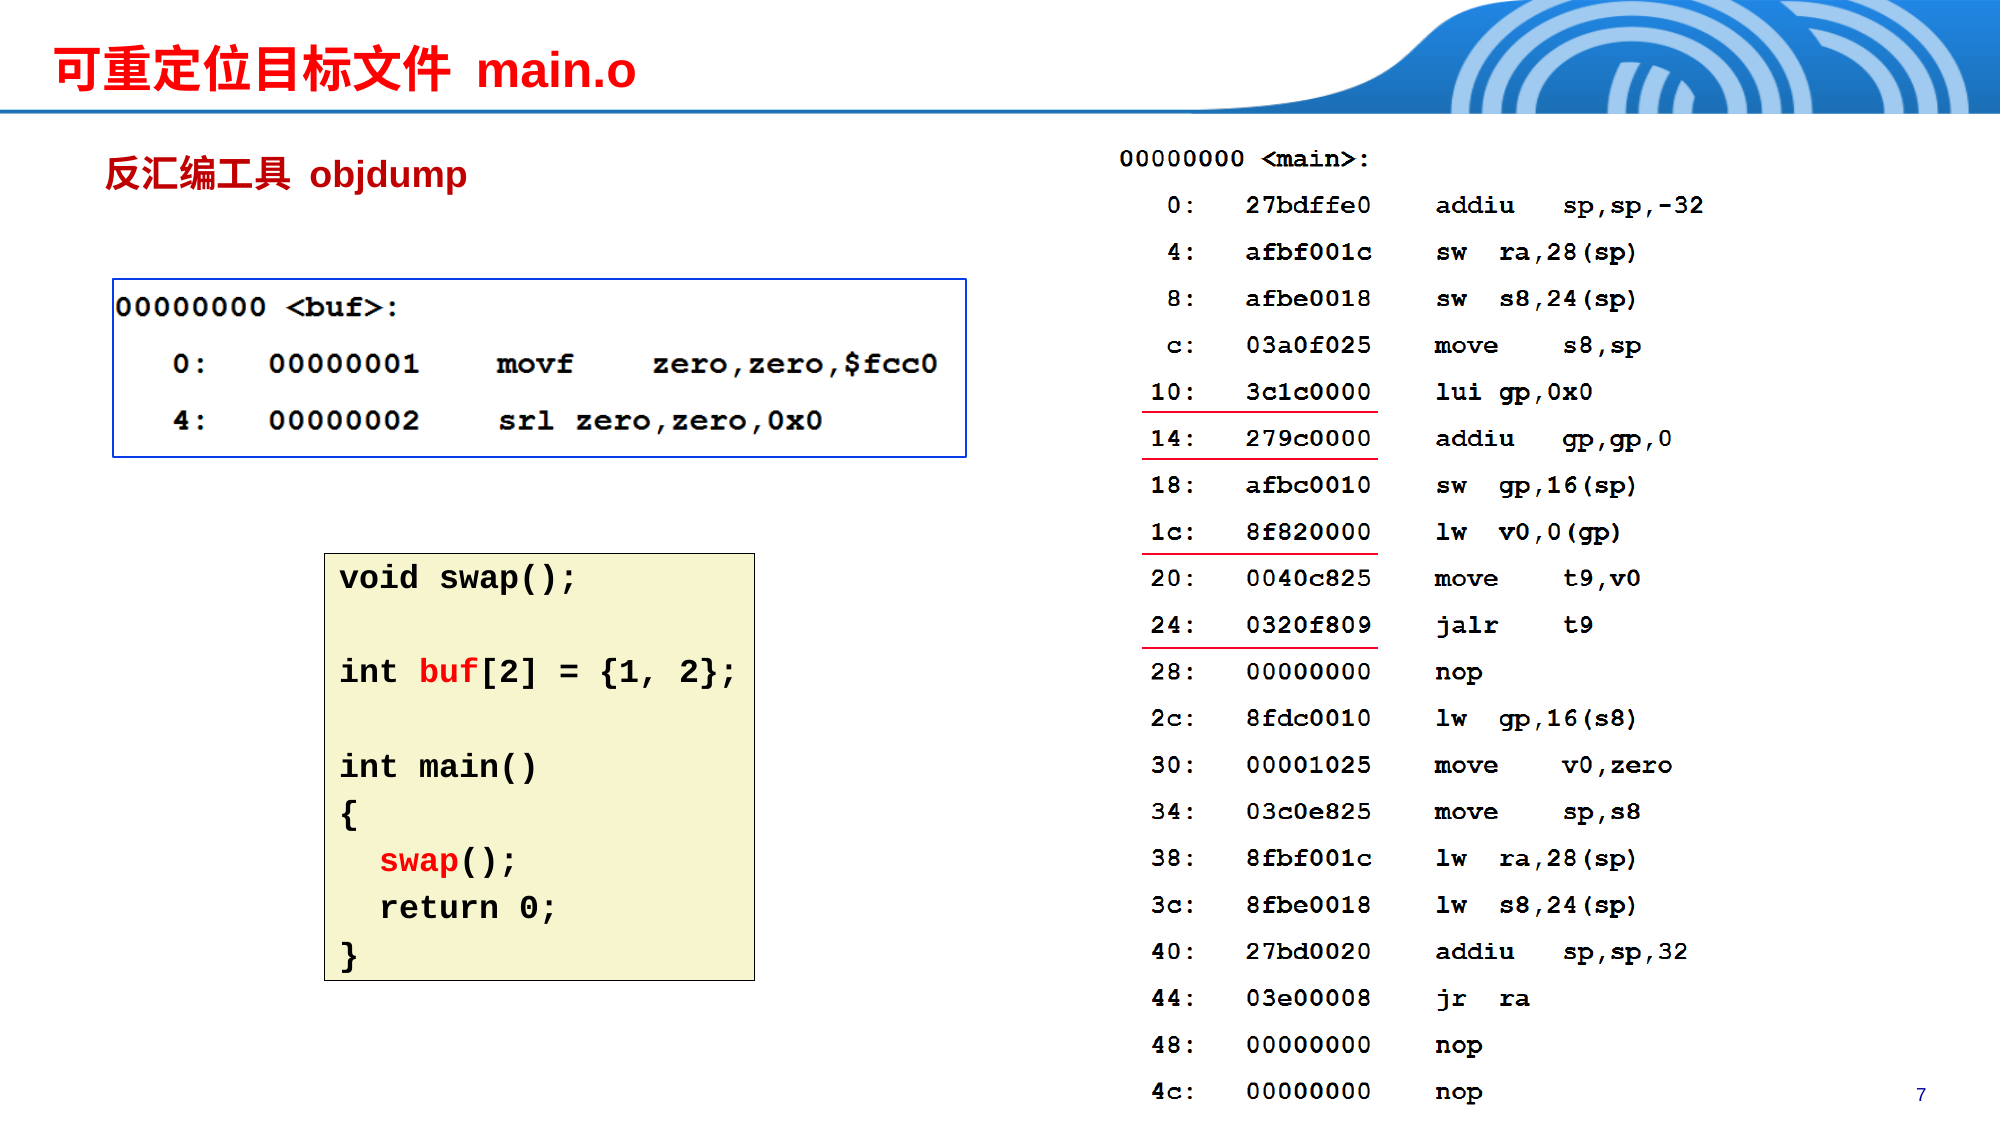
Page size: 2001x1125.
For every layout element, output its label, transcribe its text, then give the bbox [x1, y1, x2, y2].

picture [0, 0, 2000, 114]
text_box void swap(); int buf[2] = {1, 2}; int main() { swap(); return 0; } [324, 553, 755, 981]
text_box 反汇编工具 objdump [89, 149, 483, 203]
title 可重定位目标文件 main.o [7, 40, 1202, 113]
picture [113, 279, 965, 457]
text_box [1117, 136, 1721, 1112]
